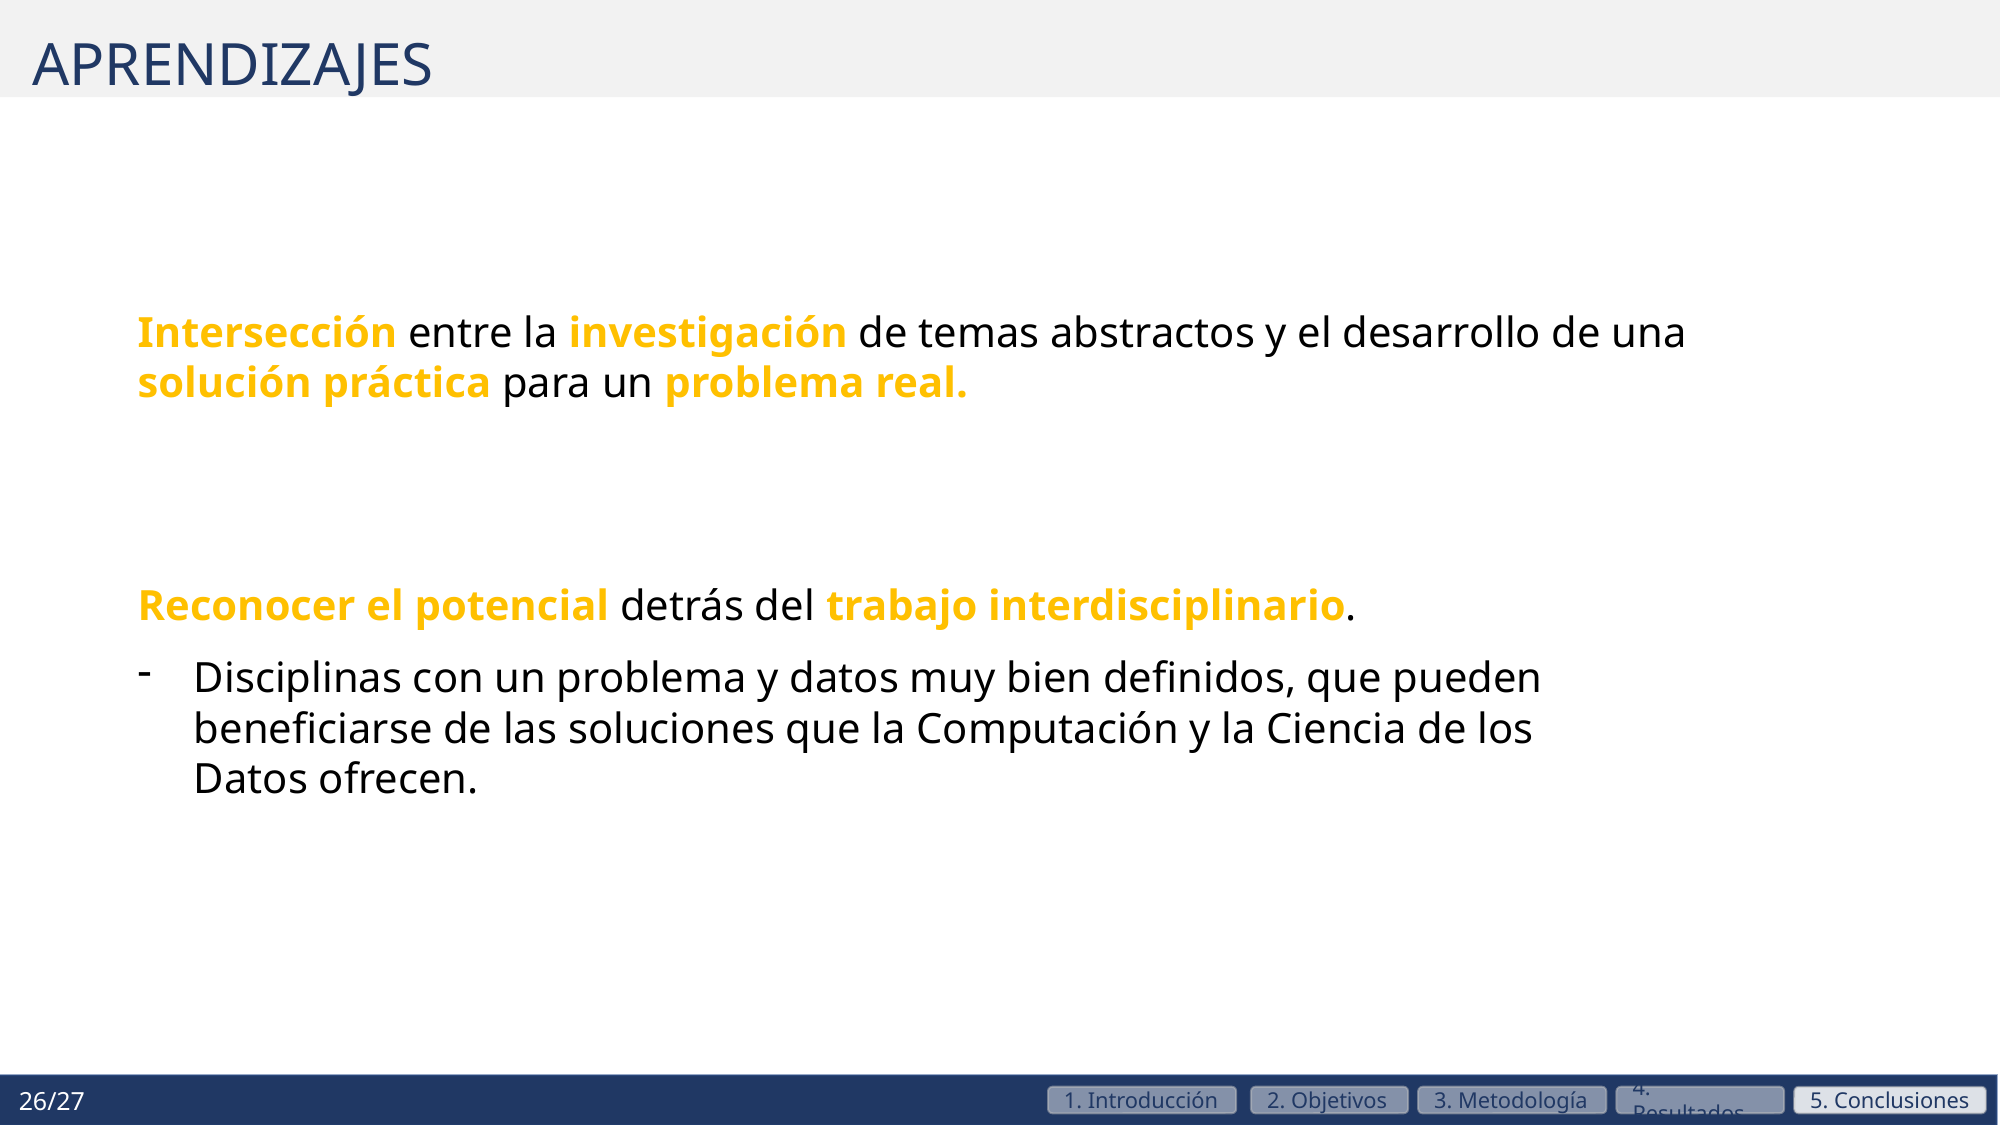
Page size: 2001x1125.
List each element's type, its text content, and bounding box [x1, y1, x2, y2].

slide_number 26/27 [0, 1075, 107, 1125]
text_box Reconocer el potencial detrás del trabajo interdisciplinario. [122, 571, 1785, 682]
text_box APRENDIZAJES [17, 19, 778, 105]
text_box 2. Objetivos [1249, 1085, 1410, 1115]
text_box 4. Resultados [1615, 1085, 1786, 1115]
text_box [0, 0, 2000, 99]
text_box 3. Metodología [1417, 1085, 1608, 1115]
text_box Disciplinas con un problema y datos muy bien definidos, que pueden beneficiarse de las soluciones que la Computación y la Ciencia de los Datos ofrecen. [122, 643, 1591, 809]
text_box Intersección entre la investigación de temas abstractos y el desarrollo de una solución práctica para un problema real. [122, 298, 1785, 414]
text_box [0, 1074, 1998, 1125]
text_box 5. Conclusiones [1793, 1085, 1987, 1115]
text_box 1. Introducción [1047, 1085, 1238, 1115]
